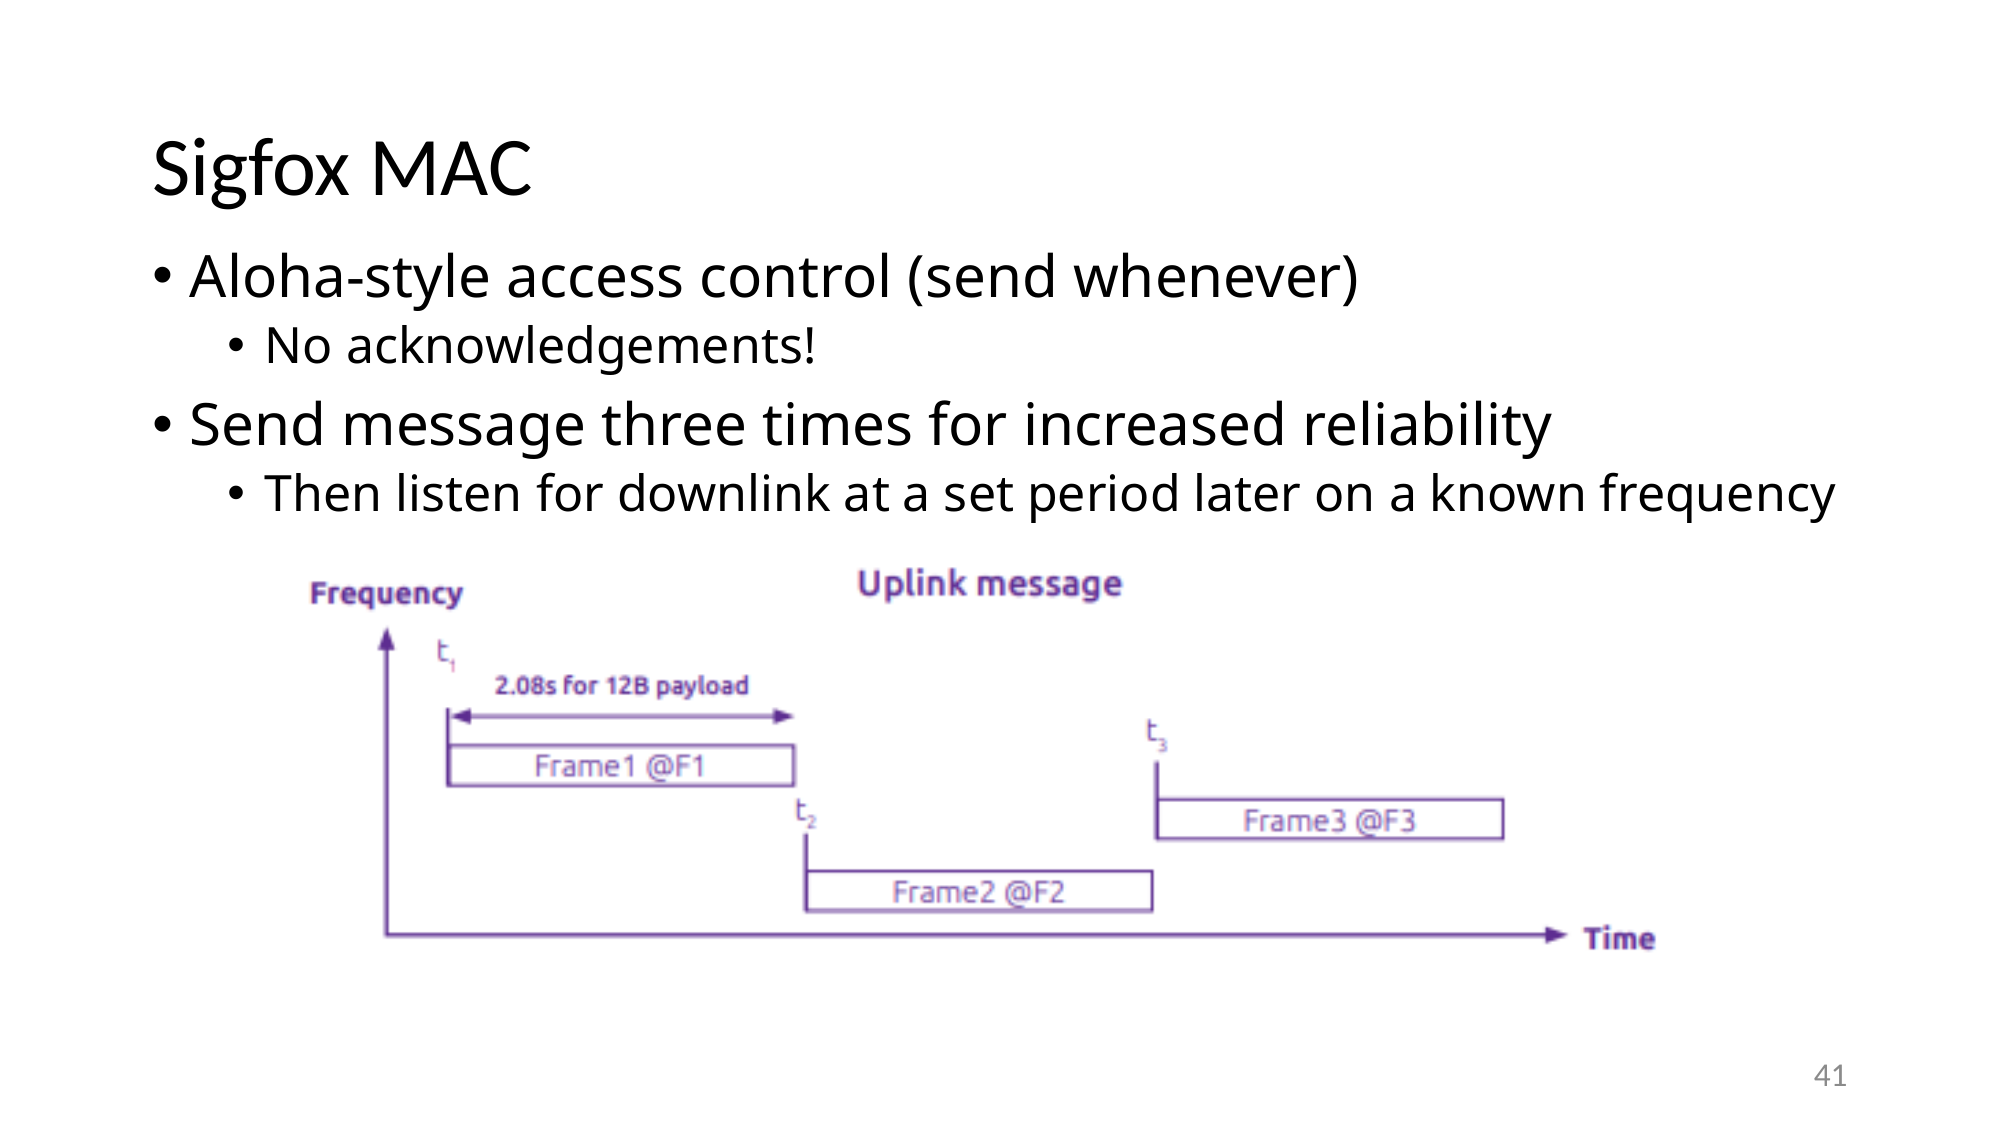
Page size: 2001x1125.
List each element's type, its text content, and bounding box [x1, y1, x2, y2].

list Aloha-style access control (send whenever) No acknowledgements! Send message three times for increased reliability Then listen for downlink at a set period later on a known frequency [137, 239, 1863, 954]
title Sigfox MAC [137, 59, 1863, 239]
picture [247, 536, 1689, 994]
slide_number 41 [1412, 1042, 1863, 1103]
